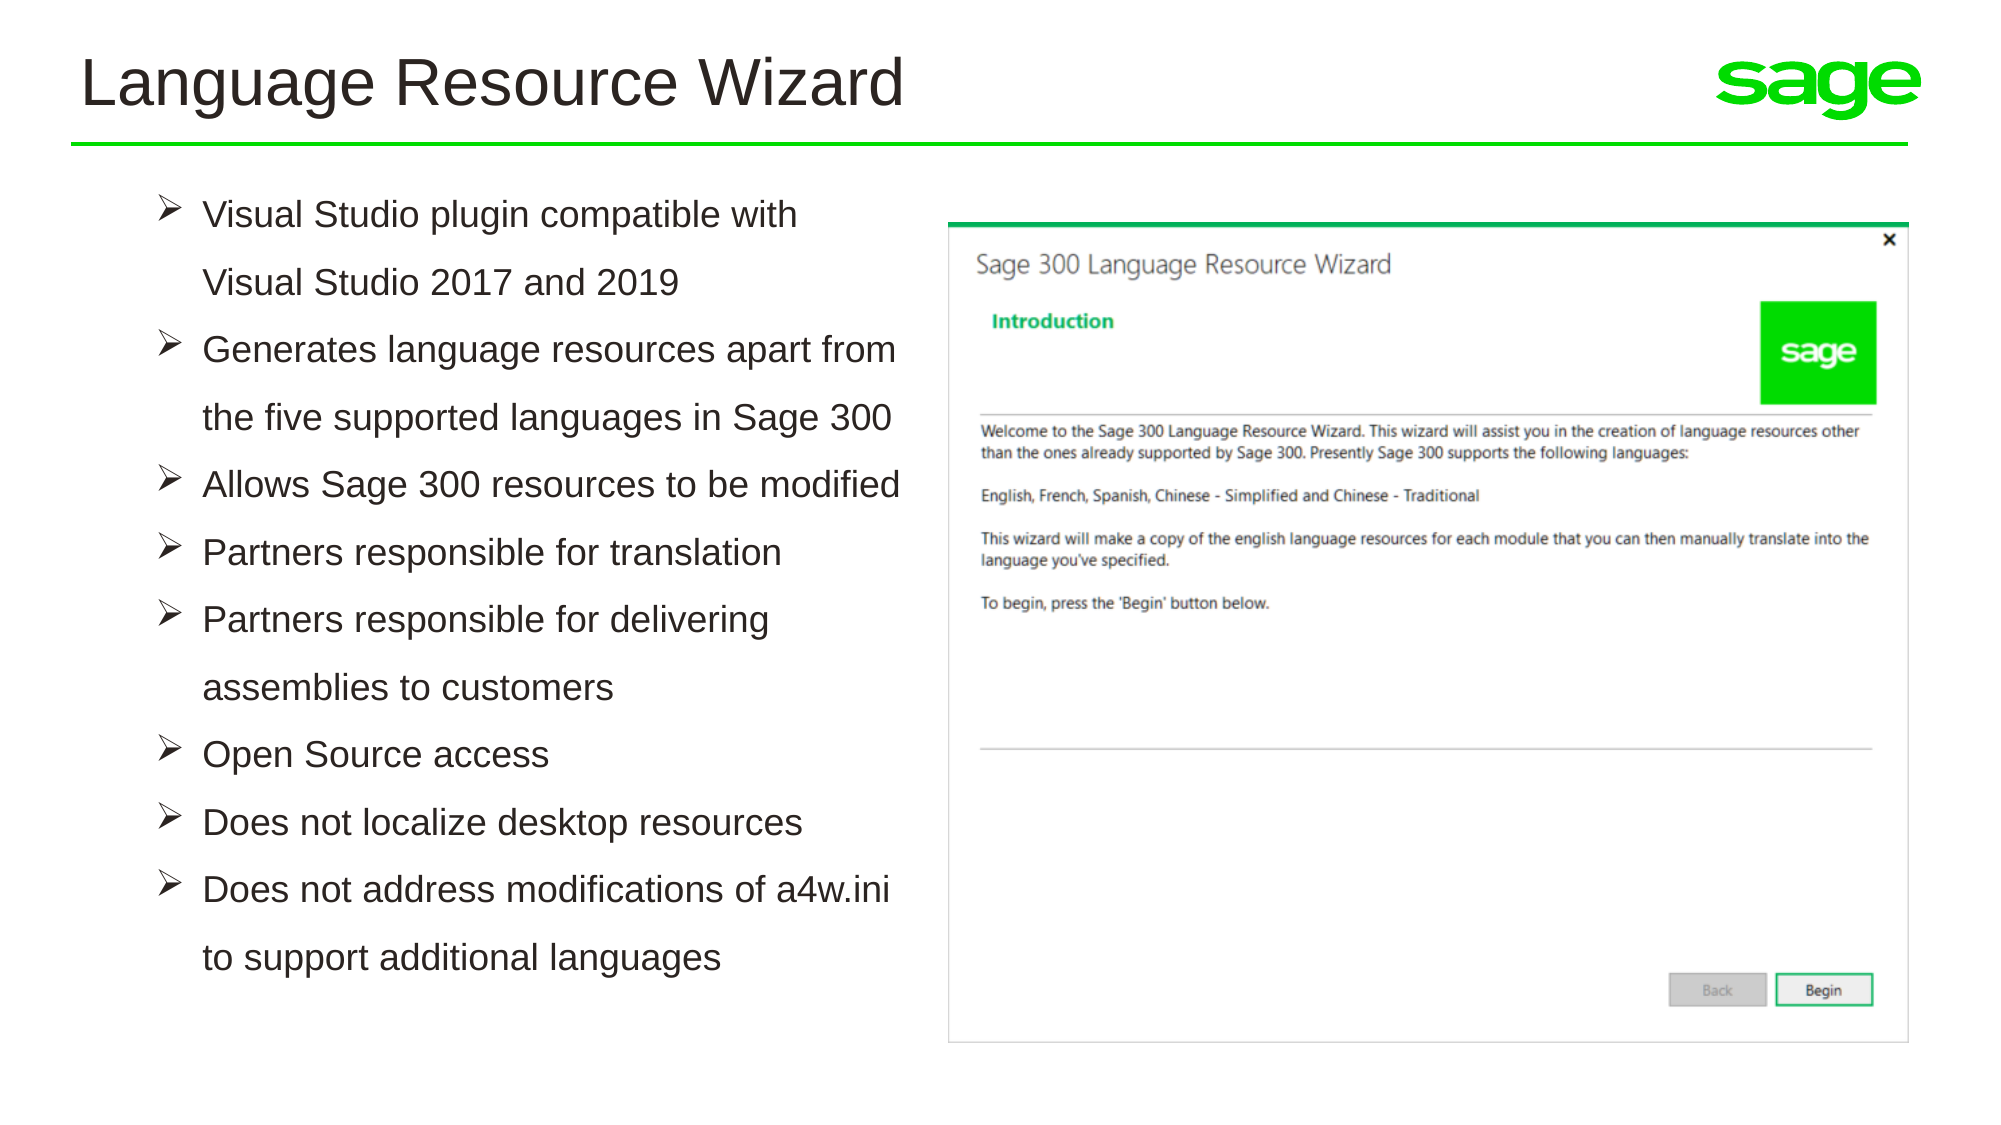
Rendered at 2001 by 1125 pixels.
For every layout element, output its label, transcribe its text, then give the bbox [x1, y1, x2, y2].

text_box Language Resource Wizard [65, 31, 1309, 126]
text_box Visual Studio plugin compatible with Visual Studio 2017 and 2019 Generates language resources apart from the five supported languages in Sage 300 Allows Sage 300 resources to be modified Partners responsible for translation Partners responsible for delivering assemblies to customers Open Source access Does not localize desktop resources Does not address modifications of a4w.ini to support additional languages [65, 160, 924, 1053]
picture [947, 222, 1909, 1043]
